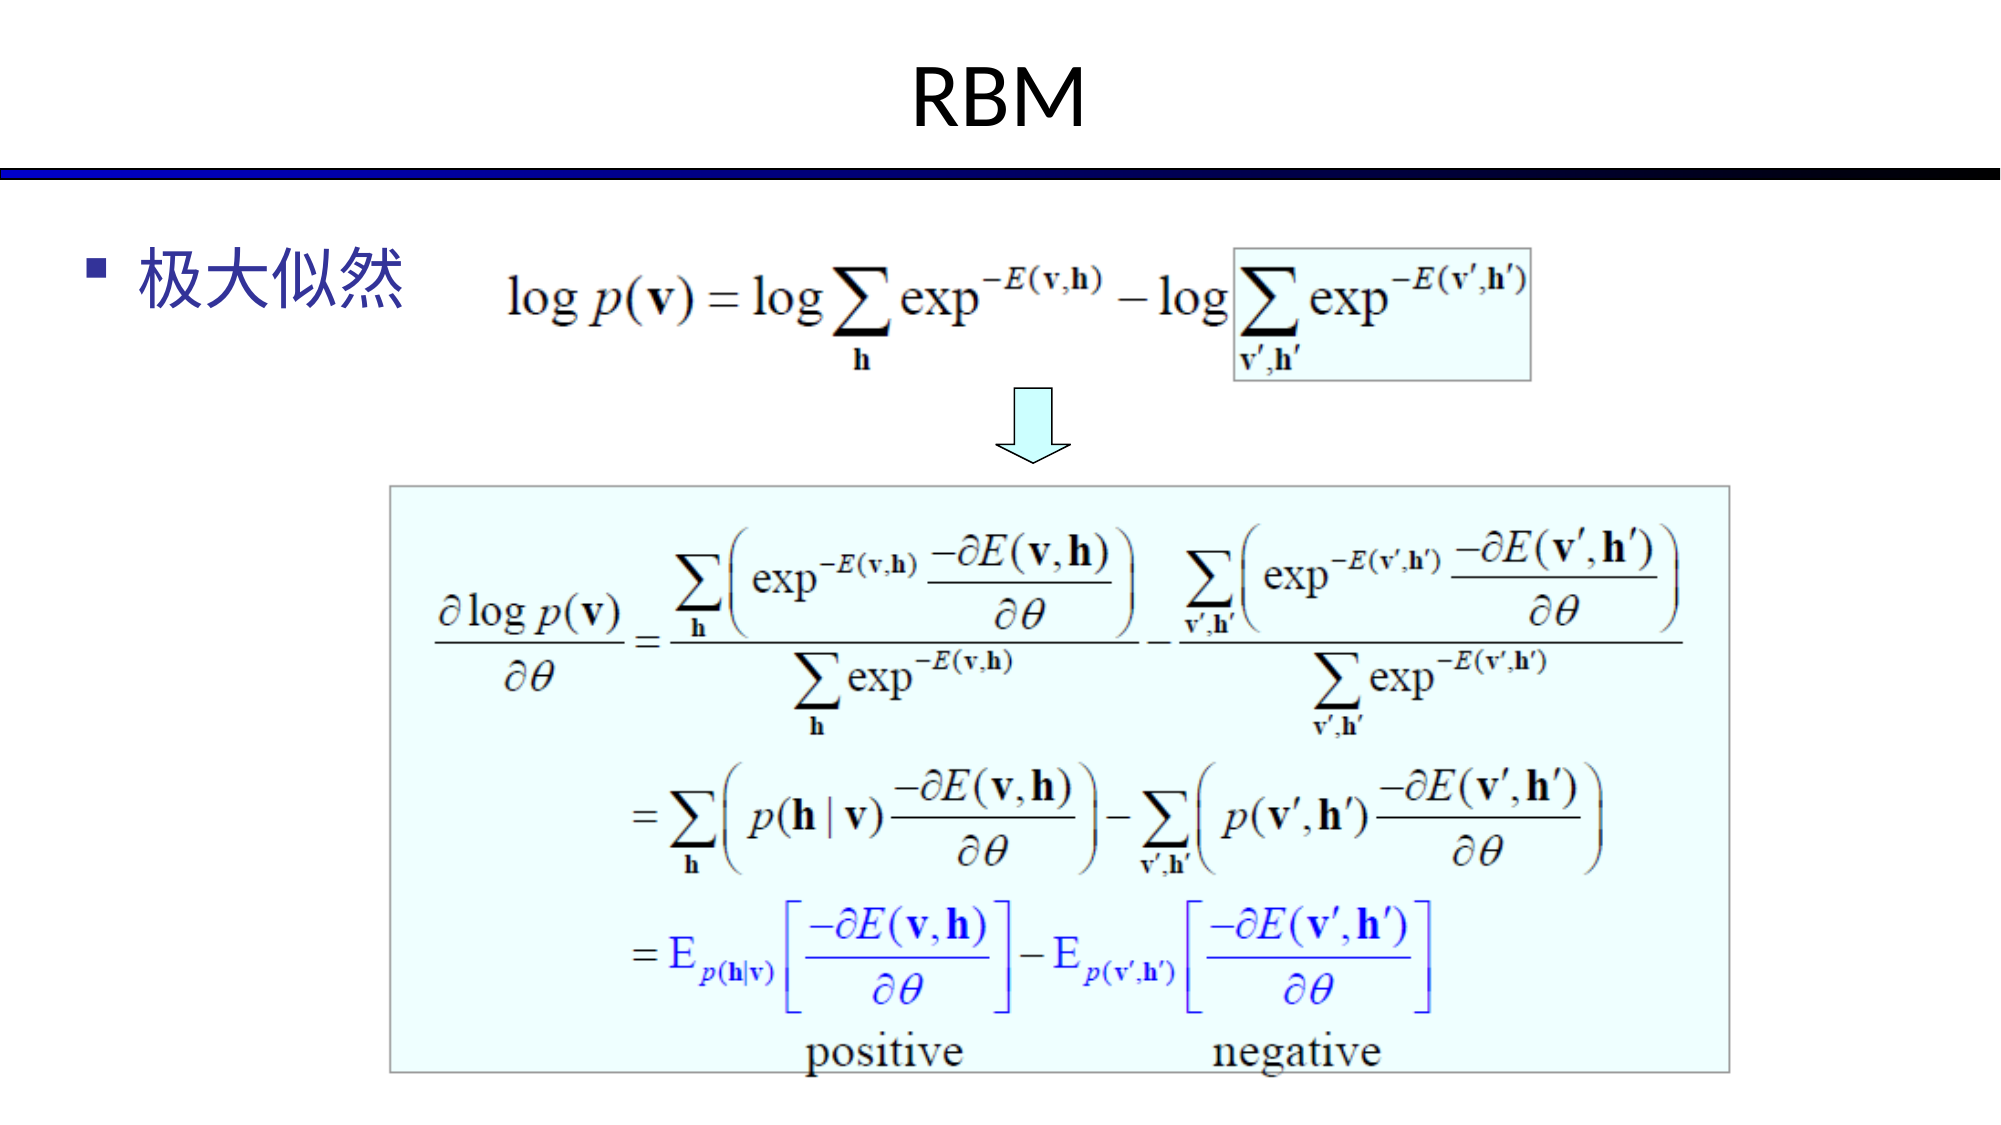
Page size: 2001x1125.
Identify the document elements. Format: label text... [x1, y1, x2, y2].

picture [386, 482, 1737, 1080]
title RBM [0, 0, 2000, 184]
text_box [995, 389, 1071, 464]
list 极大似然 [66, 228, 1934, 1006]
picture [494, 241, 1539, 389]
